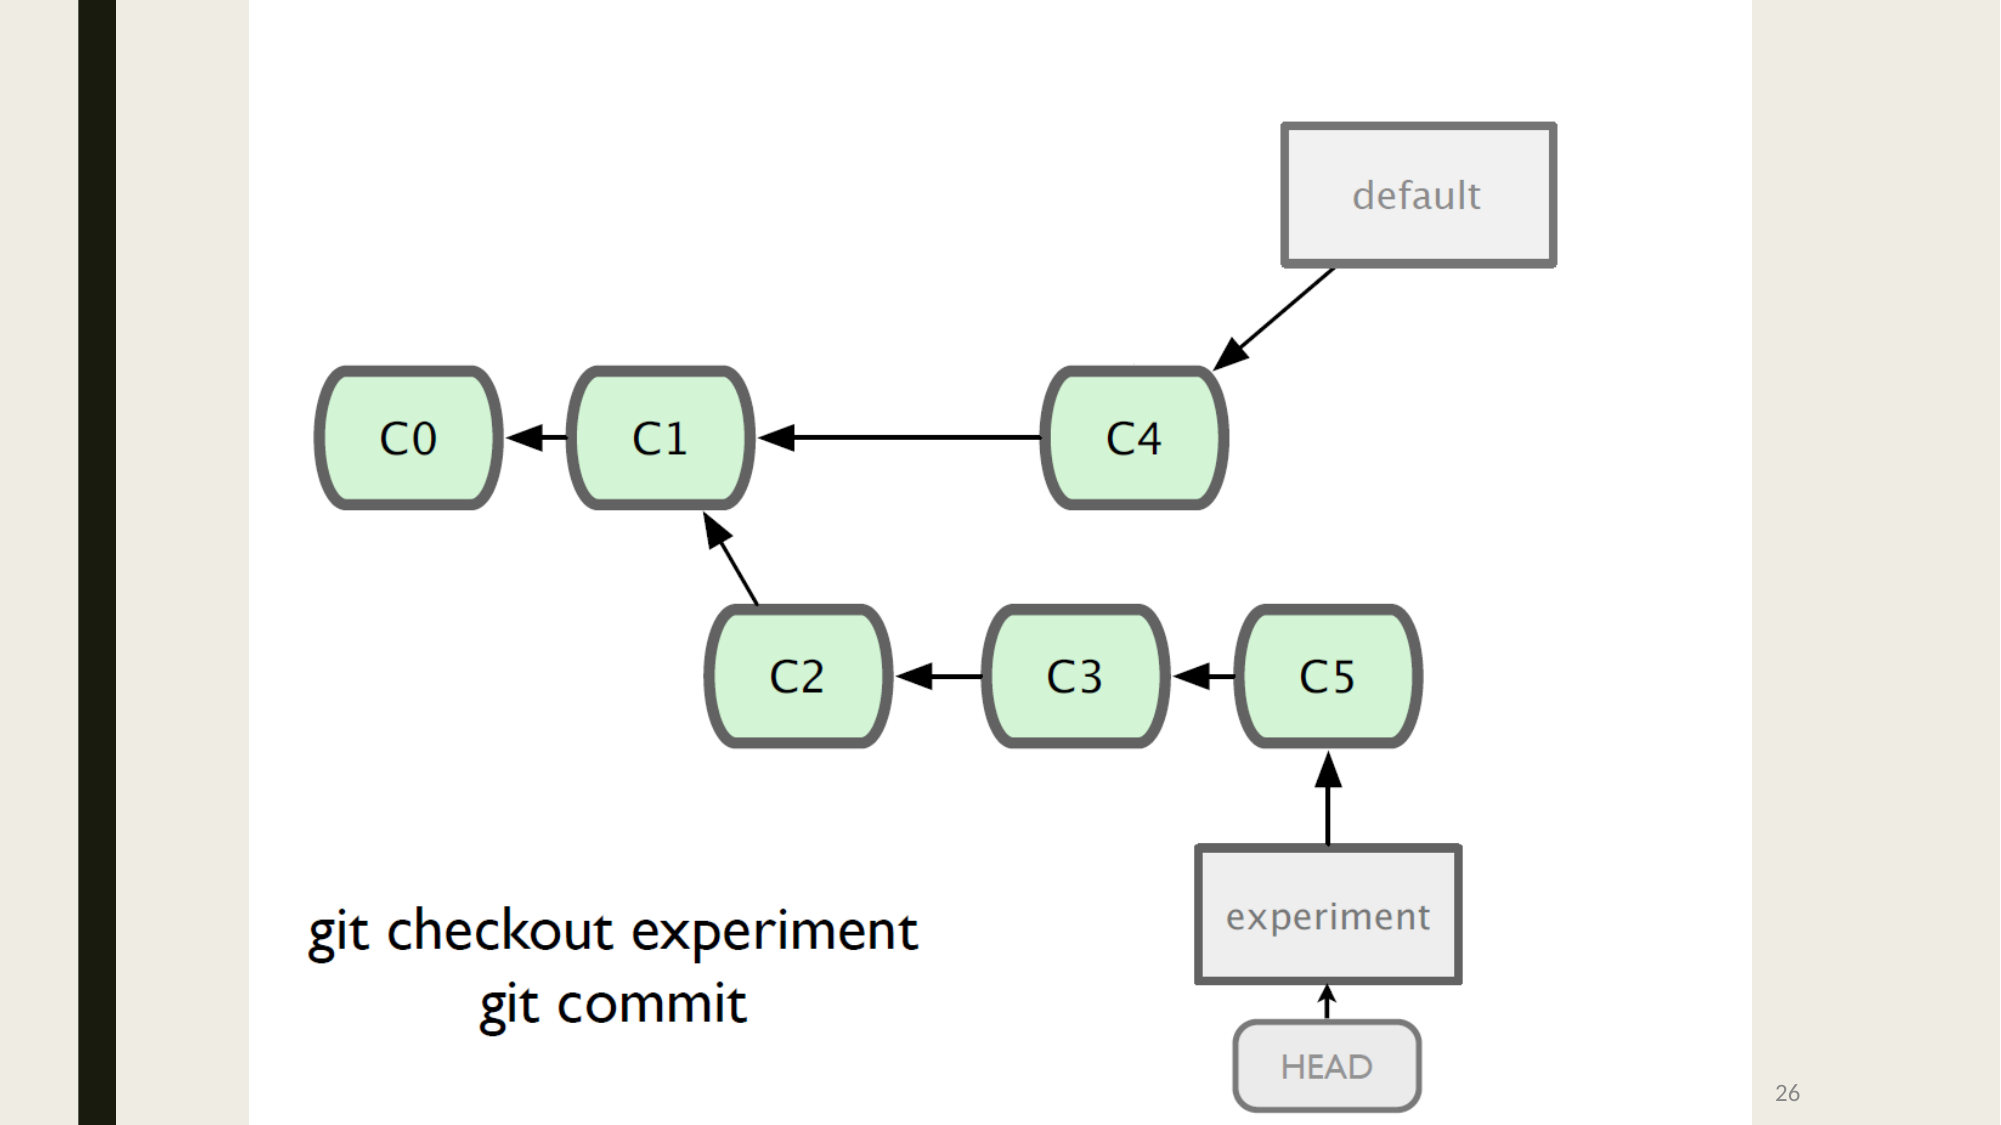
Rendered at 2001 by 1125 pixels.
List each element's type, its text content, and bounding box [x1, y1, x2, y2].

picture [249, 0, 1752, 1125]
slide_number 26 [1752, 1058, 1816, 1125]
